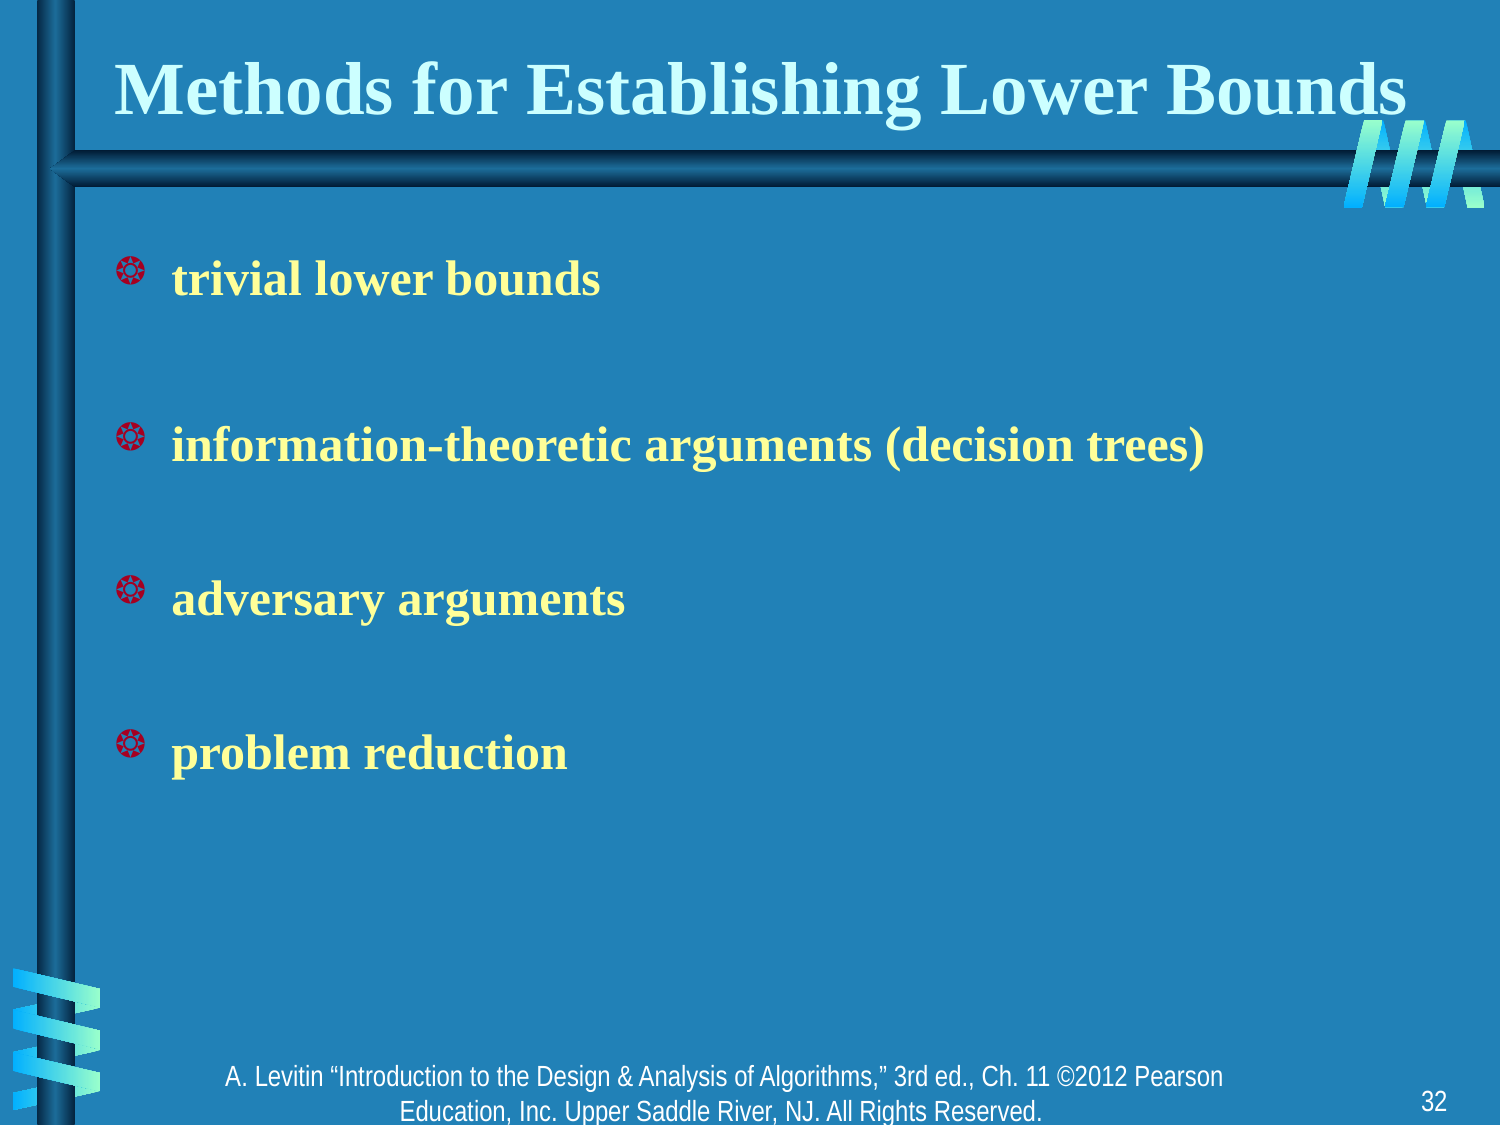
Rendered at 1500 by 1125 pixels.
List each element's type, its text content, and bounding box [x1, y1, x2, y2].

title Methods for Establishing Lower Bounds [99, 24, 1475, 138]
footer A. Levitin “Introduction to the Design & Analysis of Algorithms,” 3rd ed., Ch. 11 ©2012 Pearson Education, Inc. Upper Saddle River, NJ. All Rights Reserved. [200, 1050, 1250, 1100]
slide_number 32 [1163, 1074, 1463, 1125]
list trivial lower bounds information-theoretic arguments (decision trees) adversary arguments problem reduction [99, 249, 1500, 1013]
